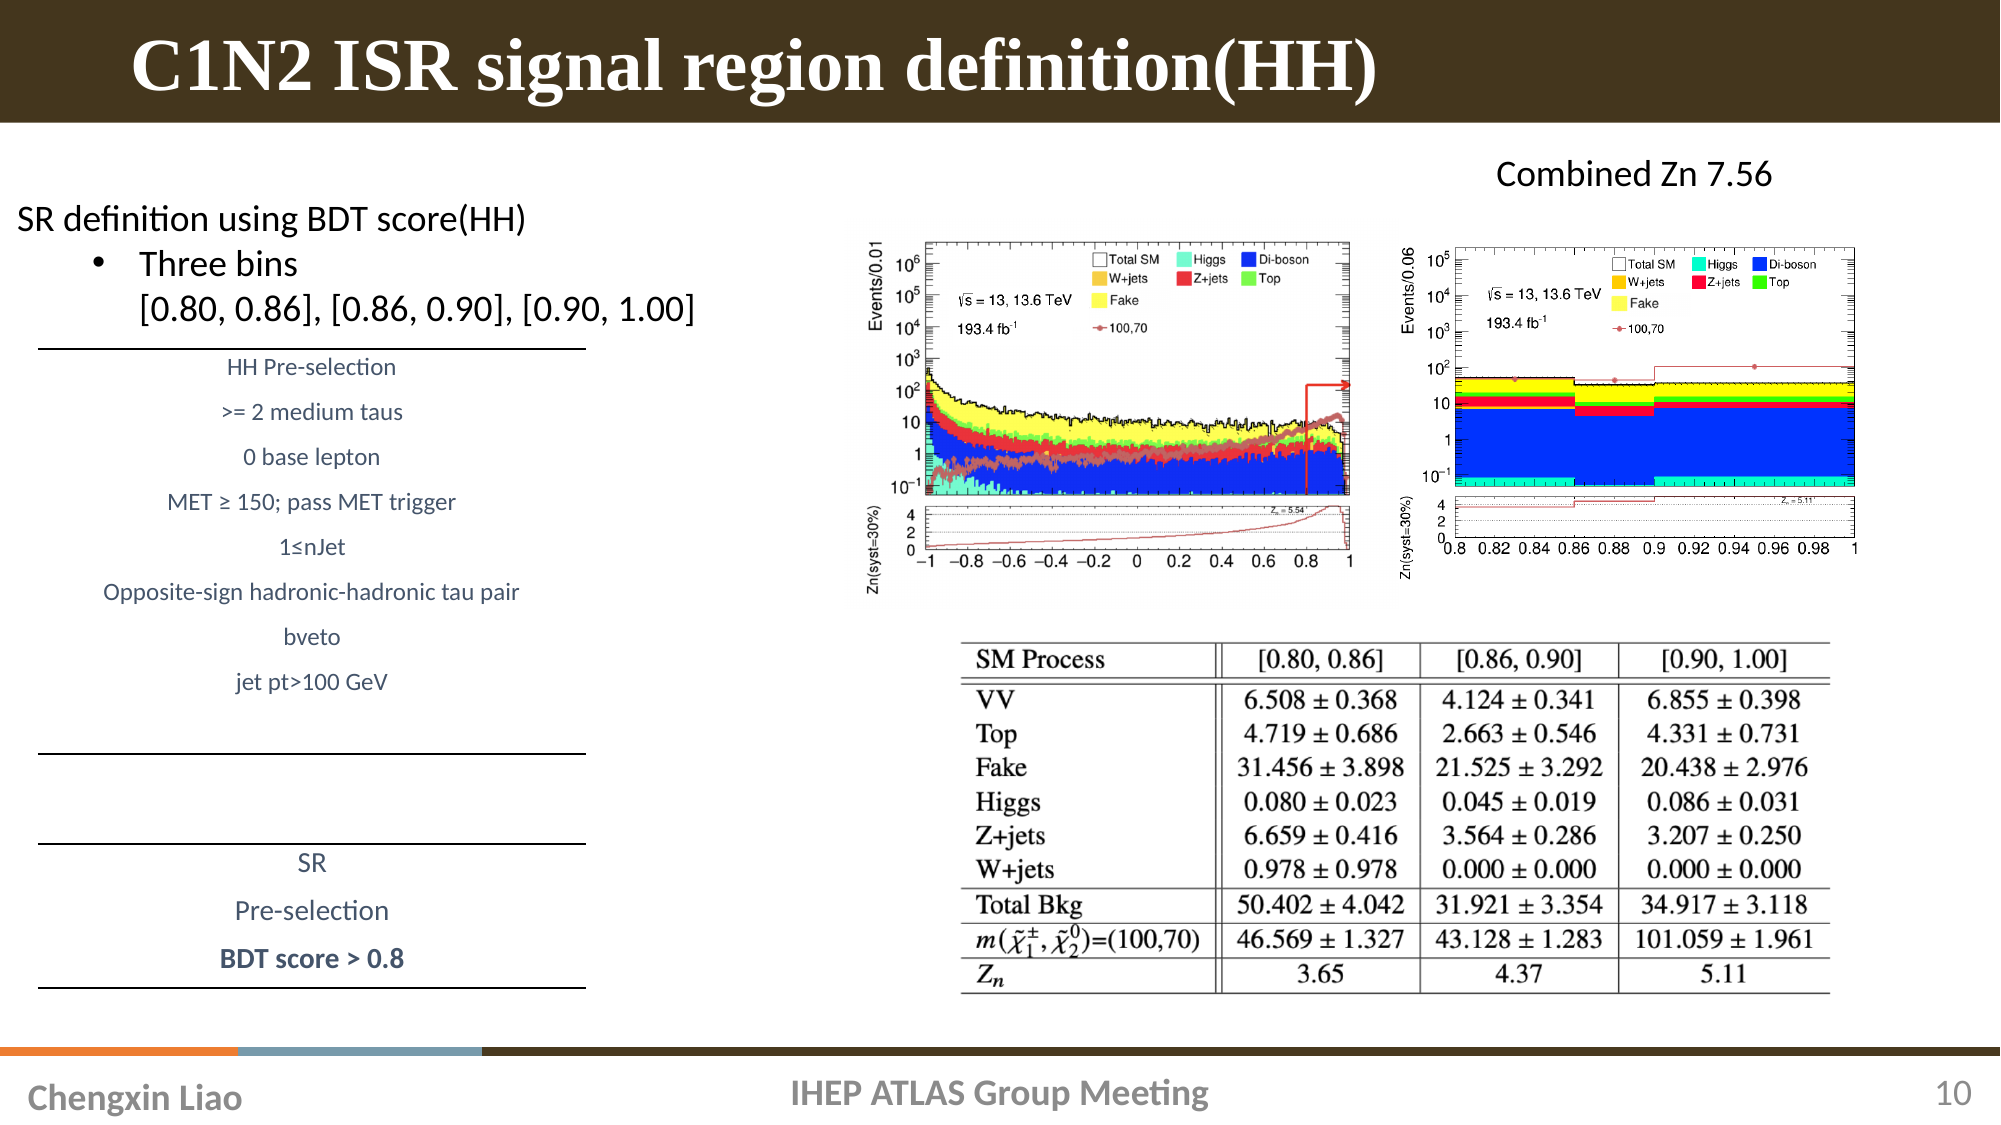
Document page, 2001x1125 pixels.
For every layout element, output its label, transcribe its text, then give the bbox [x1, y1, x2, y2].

list C1N2 ISR signal region definition(HH) [115, 17, 1680, 105]
table_cell Pre-selection [38, 892, 586, 940]
text_box SR definition using BDT score(HH) Three bins [0.80, 0.86], [0.86, 0.90], [0.90, 1.00] [2, 186, 711, 337]
slide_number Chengxin Liao [12, 1065, 463, 1125]
table_cell BDT score > 0.8 [38, 940, 586, 987]
picture [932, 621, 1865, 1020]
text_box Combined Zn 7.56 [1481, 141, 1789, 202]
slide_number 10 [1537, 1060, 1988, 1121]
picture [844, 218, 1868, 610]
table_header SR [38, 845, 586, 892]
footer IHEP ATLAS Group Meeting [662, 1060, 1338, 1121]
